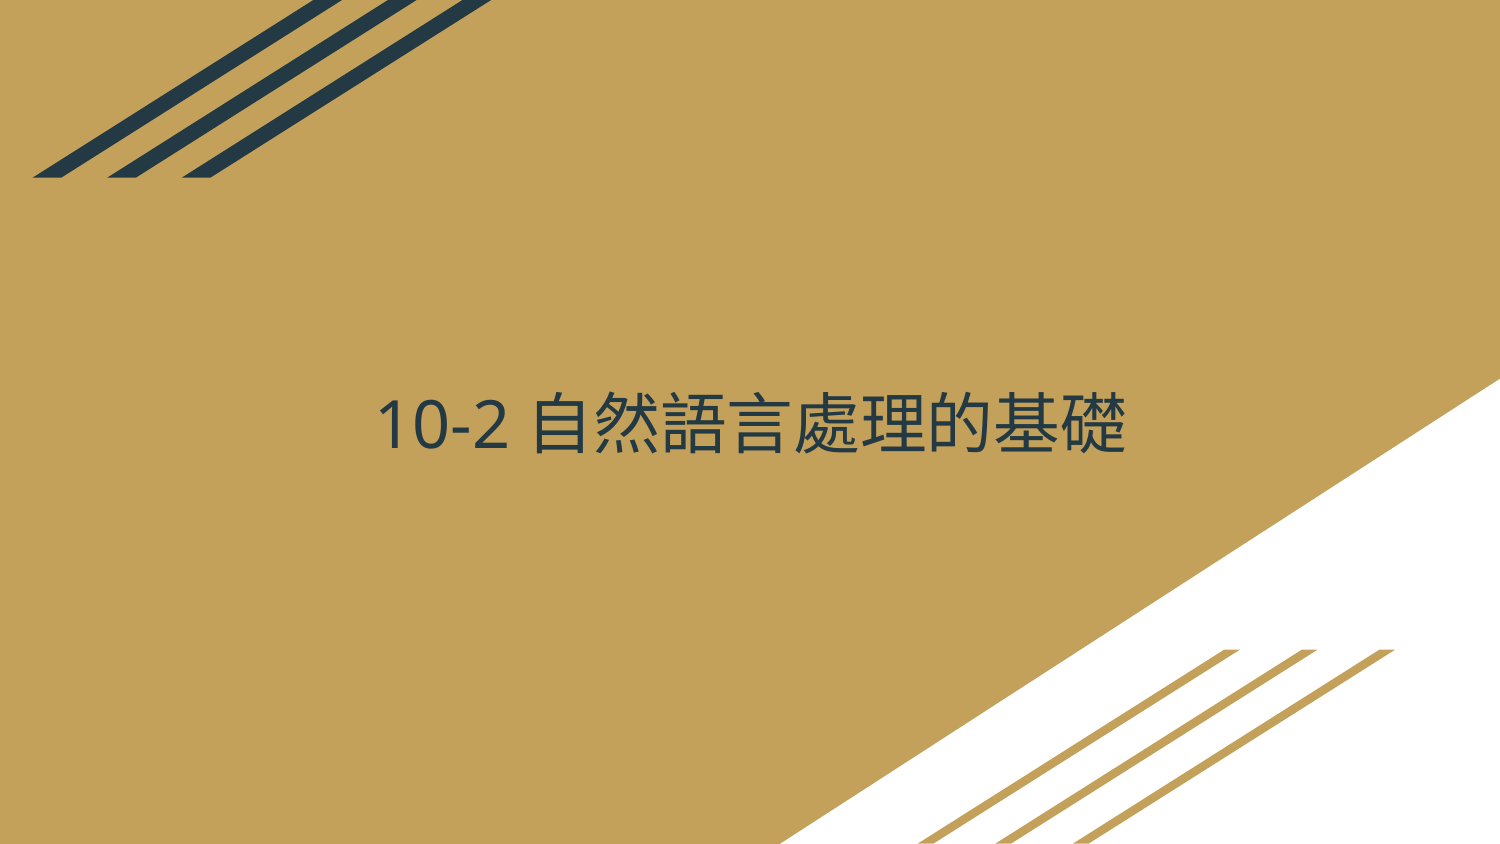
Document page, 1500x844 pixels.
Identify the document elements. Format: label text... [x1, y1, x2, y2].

title 10-2自然語言處理的基礎 [309, 286, 1192, 557]
